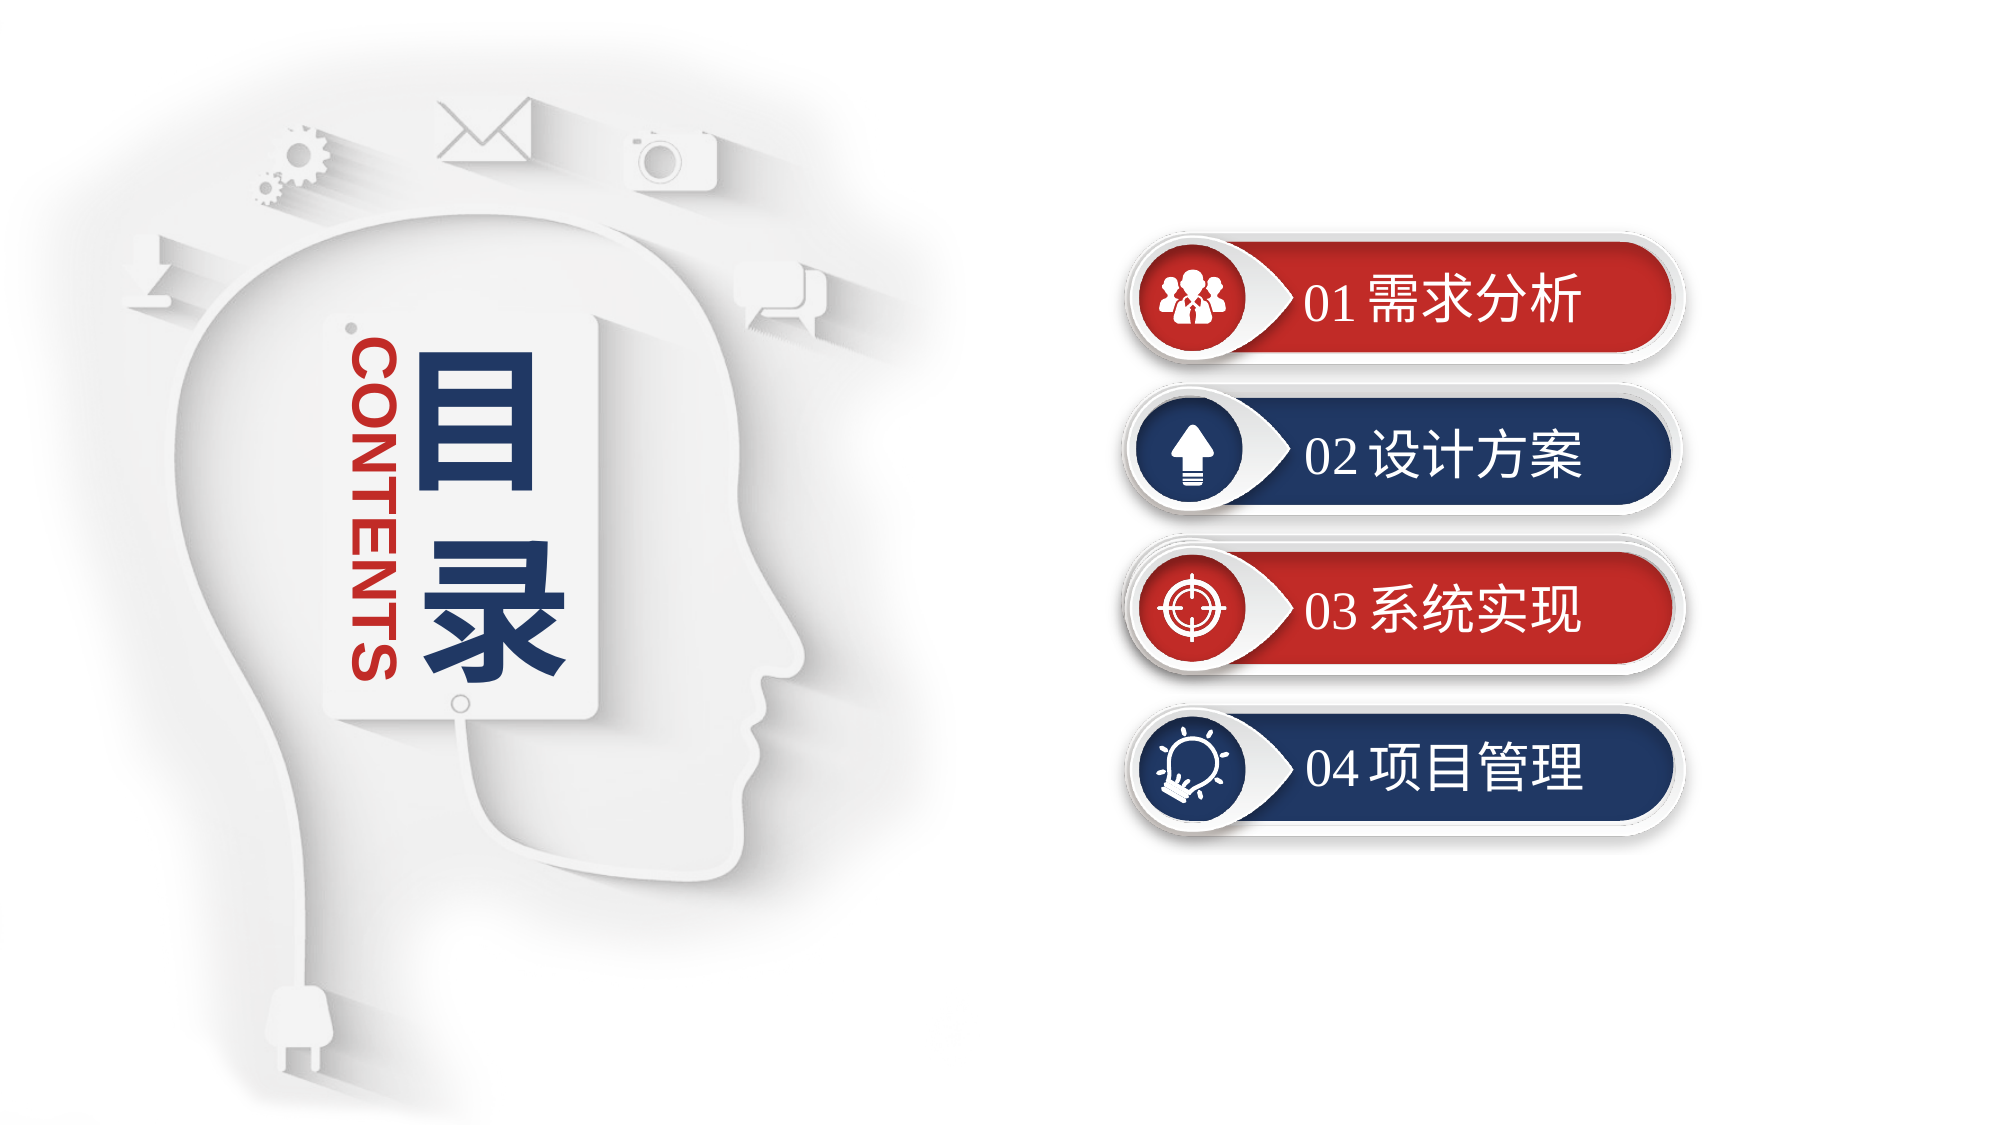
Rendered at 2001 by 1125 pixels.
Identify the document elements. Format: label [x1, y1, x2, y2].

picture [0, 0, 1003, 1125]
picture [1100, 368, 1704, 534]
text_box [1100, 217, 1707, 952]
